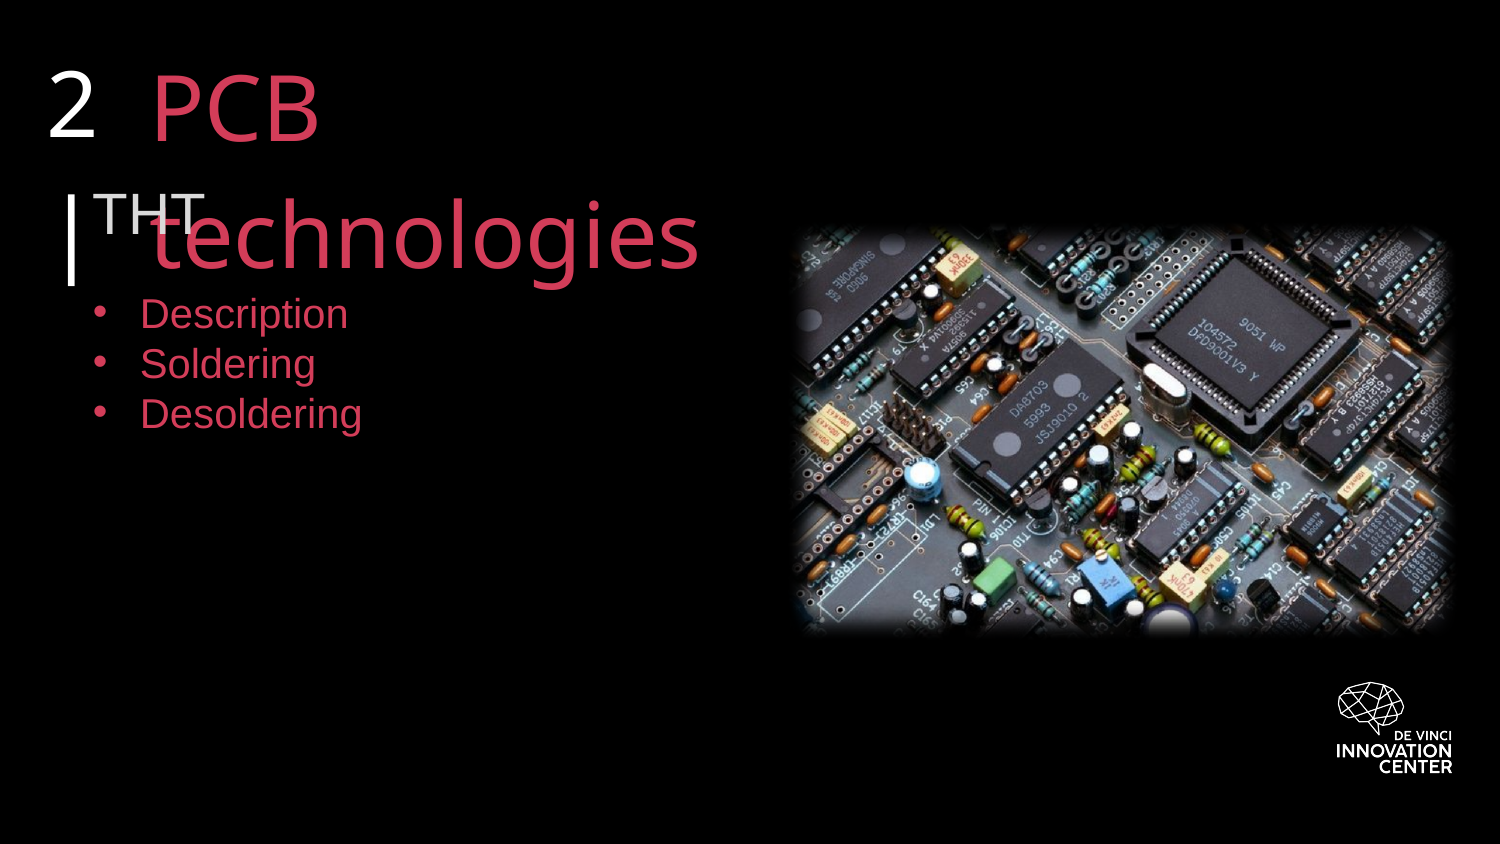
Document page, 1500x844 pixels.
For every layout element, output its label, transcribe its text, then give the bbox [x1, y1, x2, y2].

list 2| [12, 14, 144, 147]
picture [786, 220, 1459, 641]
picture [1320, 656, 1471, 807]
text_box THT Description Soldering Desoldering [78, 169, 816, 785]
list PCB technologies [115, 18, 914, 166]
